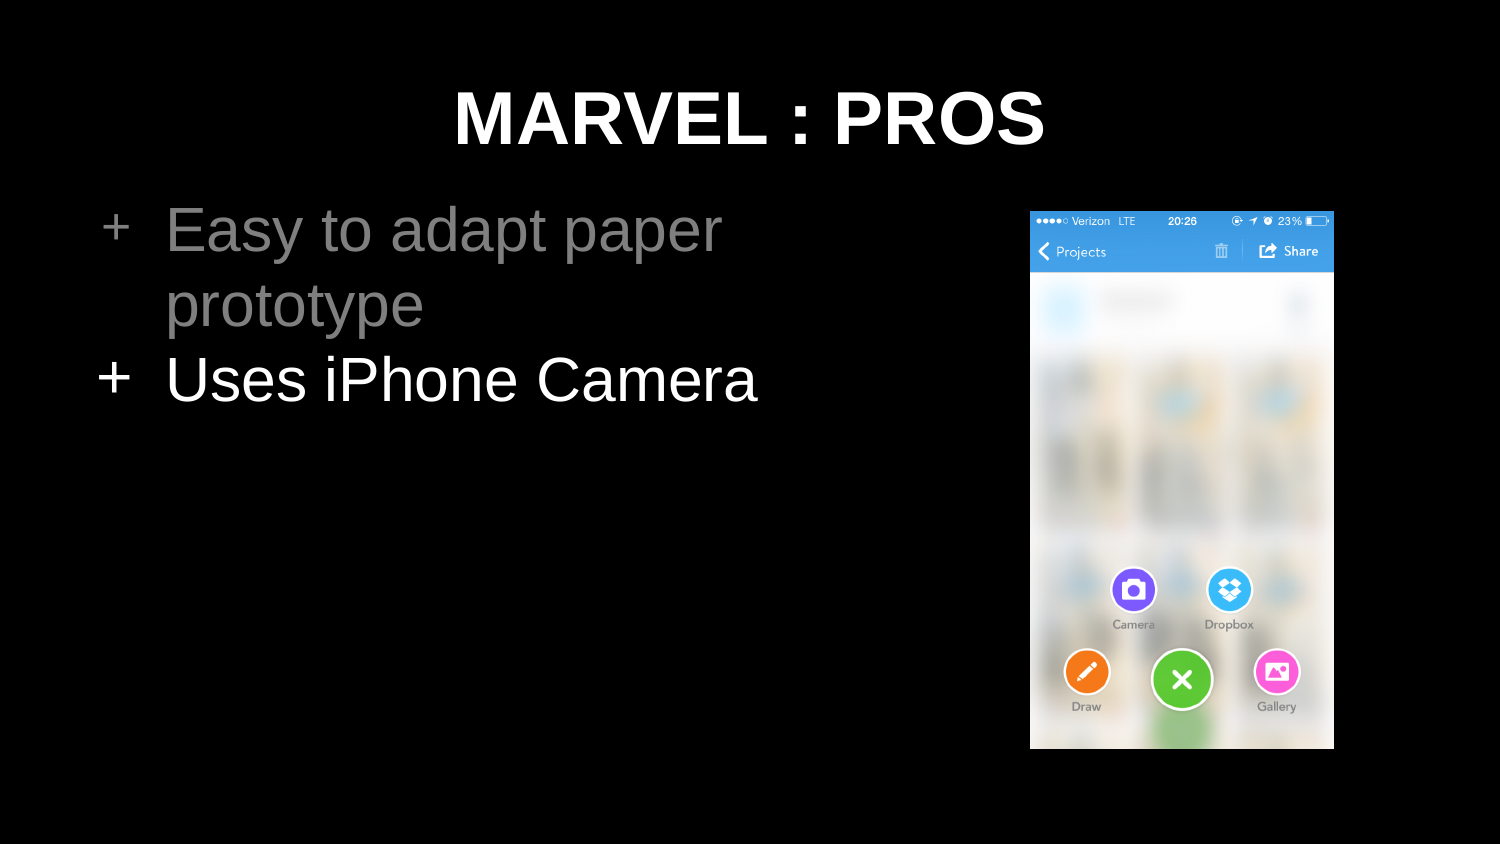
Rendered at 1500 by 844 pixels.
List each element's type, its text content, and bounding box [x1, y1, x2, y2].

list Easy to adapt paper prototype Uses iPhone Camera [75, 174, 948, 786]
picture [1030, 210, 1334, 750]
title MARVEL : PROS [75, 33, 1425, 175]
